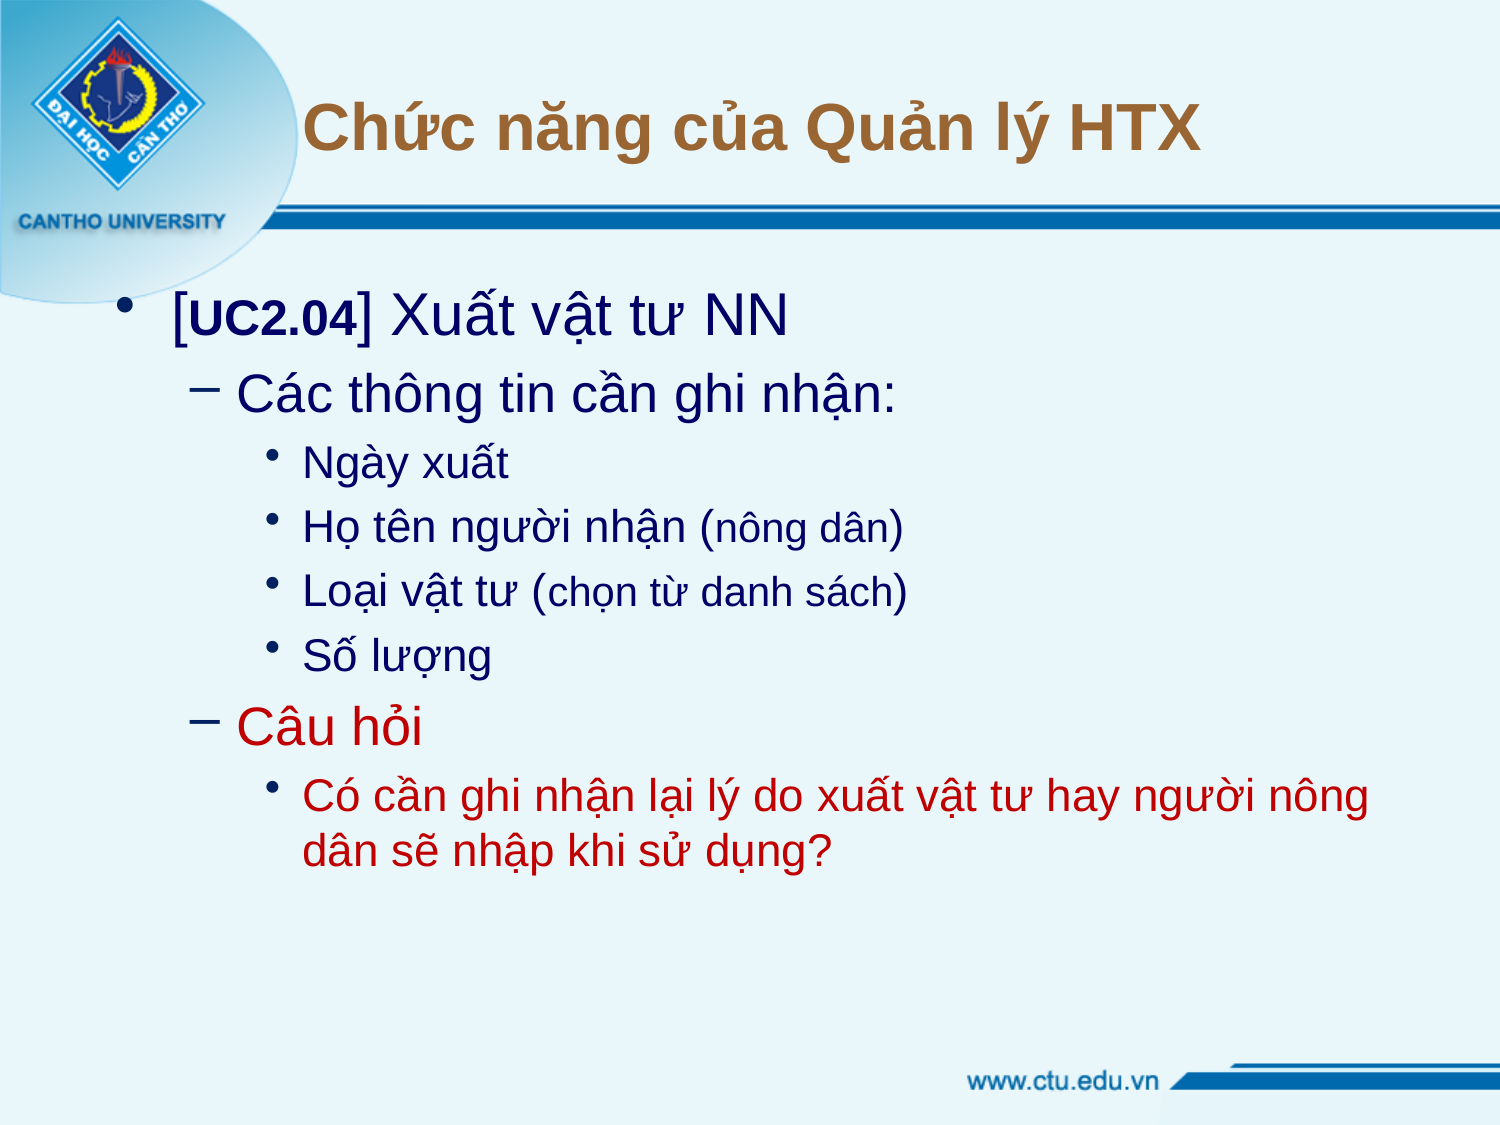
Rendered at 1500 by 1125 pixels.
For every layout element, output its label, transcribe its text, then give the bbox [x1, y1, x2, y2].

picture [0, 0, 1500, 1125]
list [UC2.04] Xuất vật tư NN Các thông tin cần ghi nhận: Ngày xuất Họ tên người nhận (nông dân) Loại vật tư (chọn từ danh sách) Số lượng Câu hỏi Có cần ghi nhận lại lý do xuất vật tư hay người nông dân sẽ nhập khi sử dụng? [99, 267, 1450, 1038]
title Chức năng của Quản lý HTX [287, 46, 1450, 202]
